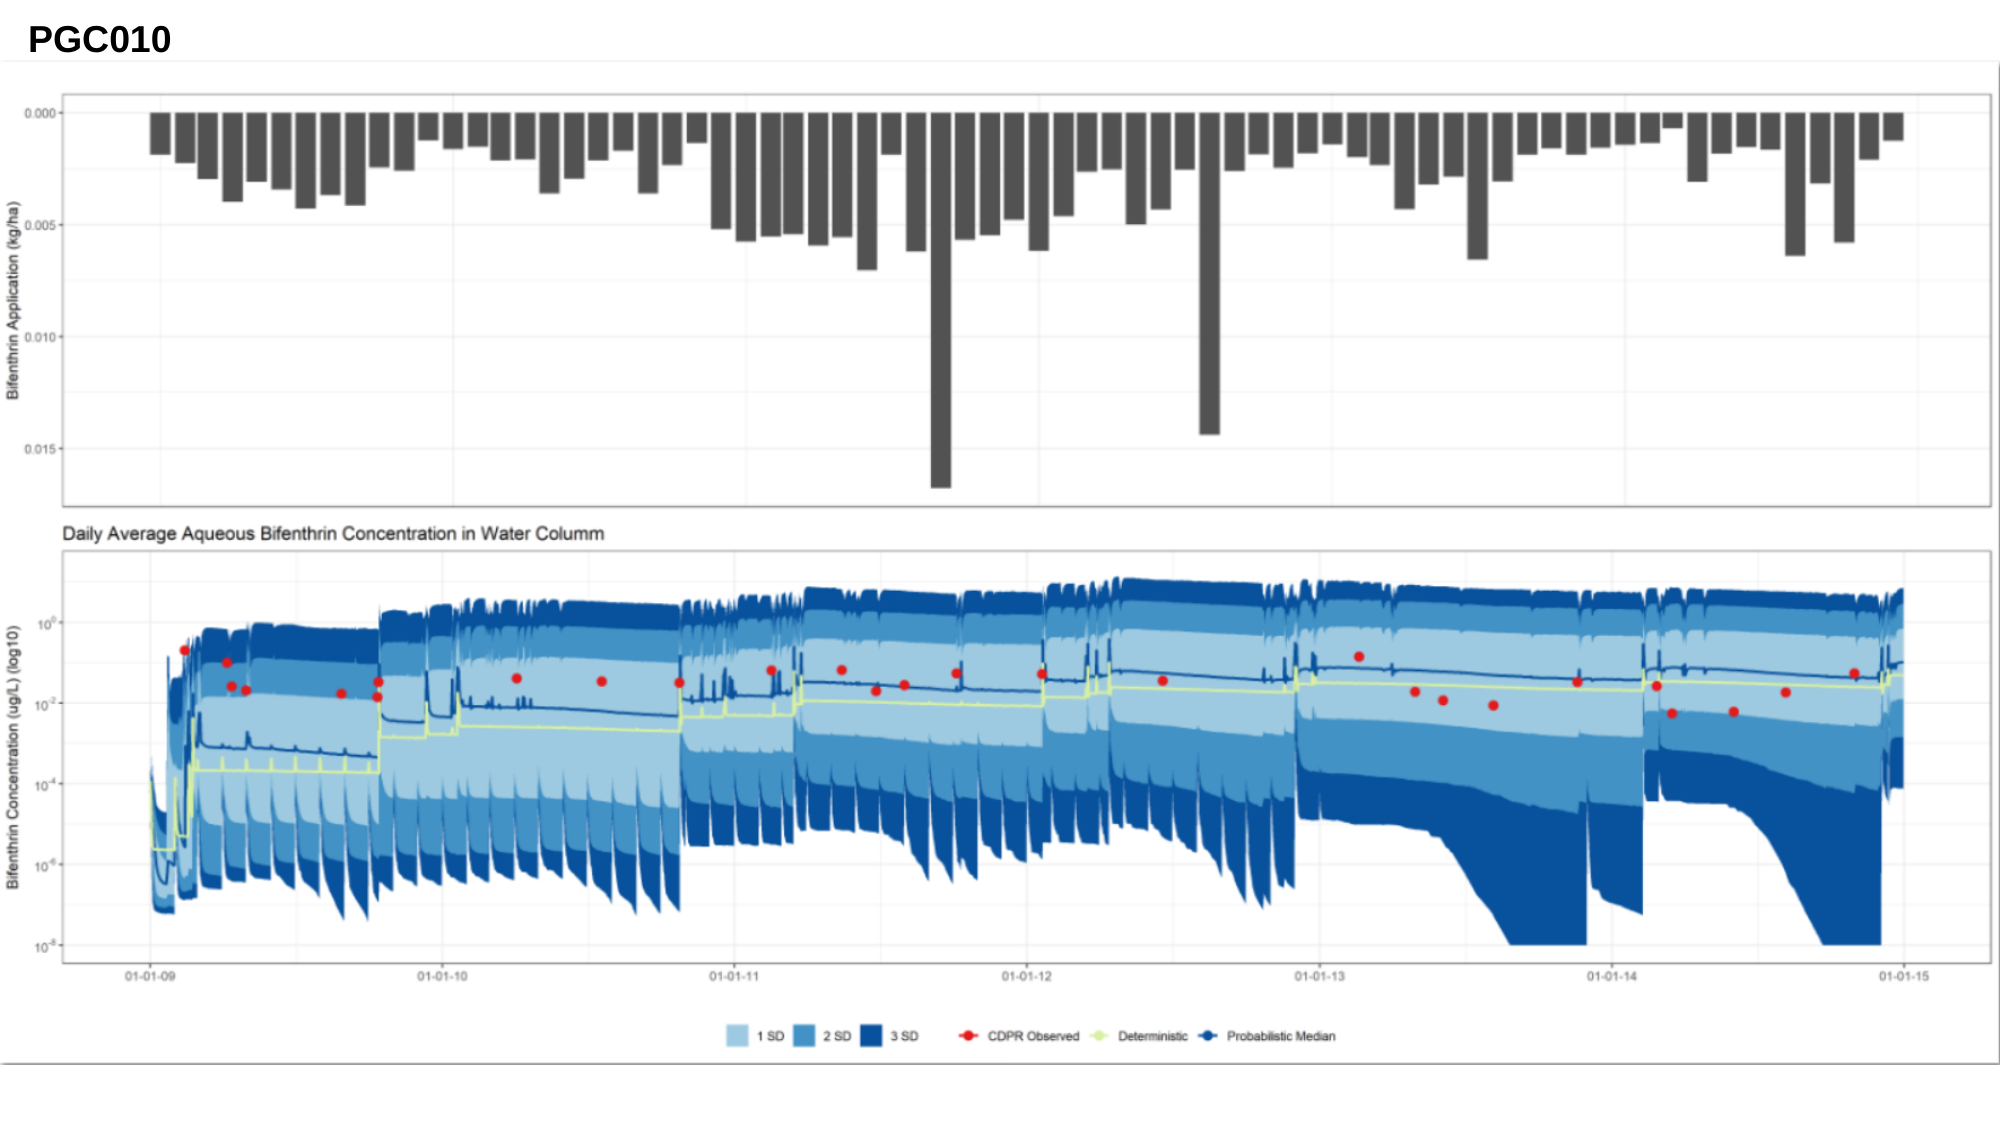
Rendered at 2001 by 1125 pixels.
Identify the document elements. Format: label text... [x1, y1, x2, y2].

picture [0, 60, 2000, 1065]
text_box PGC010 [13, 7, 370, 60]
